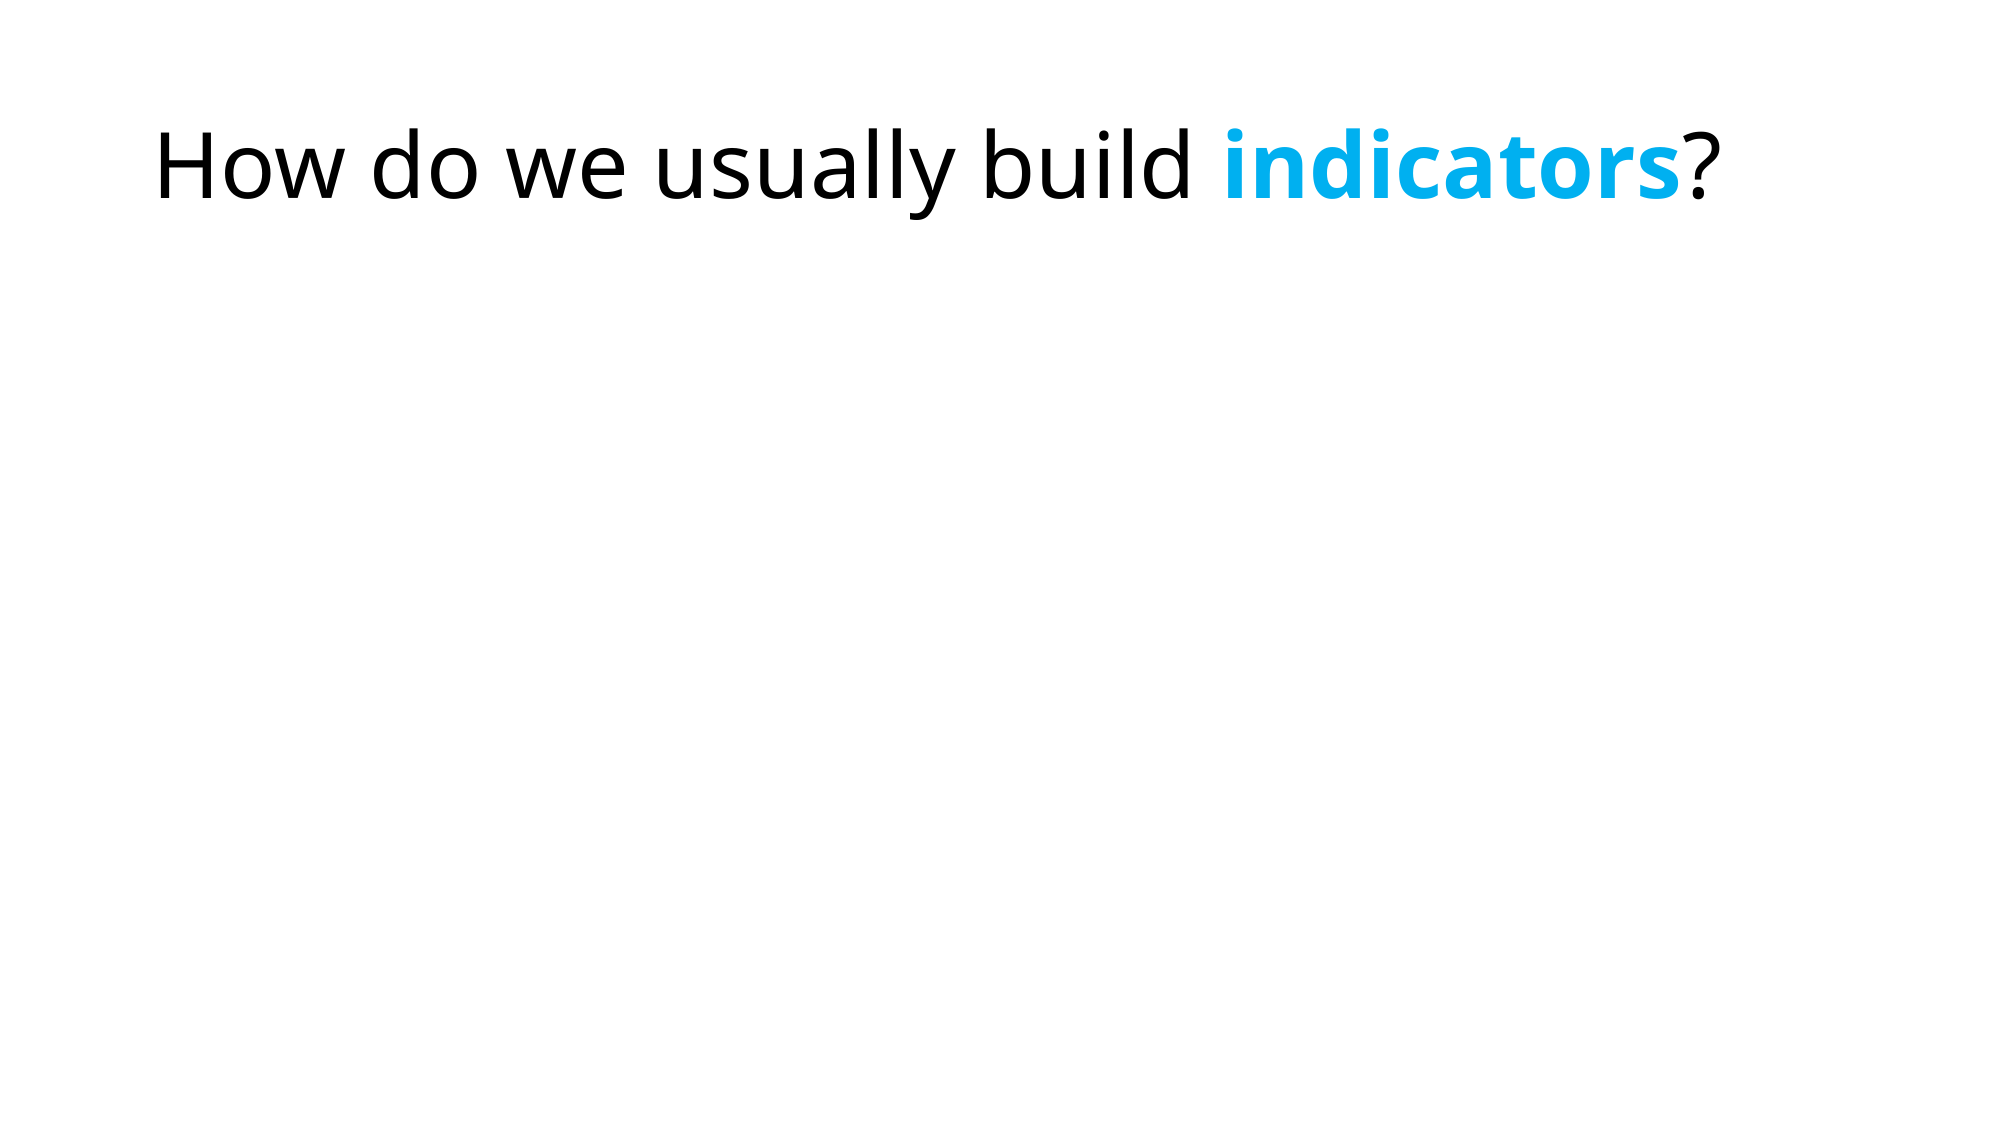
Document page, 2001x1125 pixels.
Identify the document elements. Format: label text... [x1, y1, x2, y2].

title How do we usually build indicators? [137, 59, 1863, 278]
